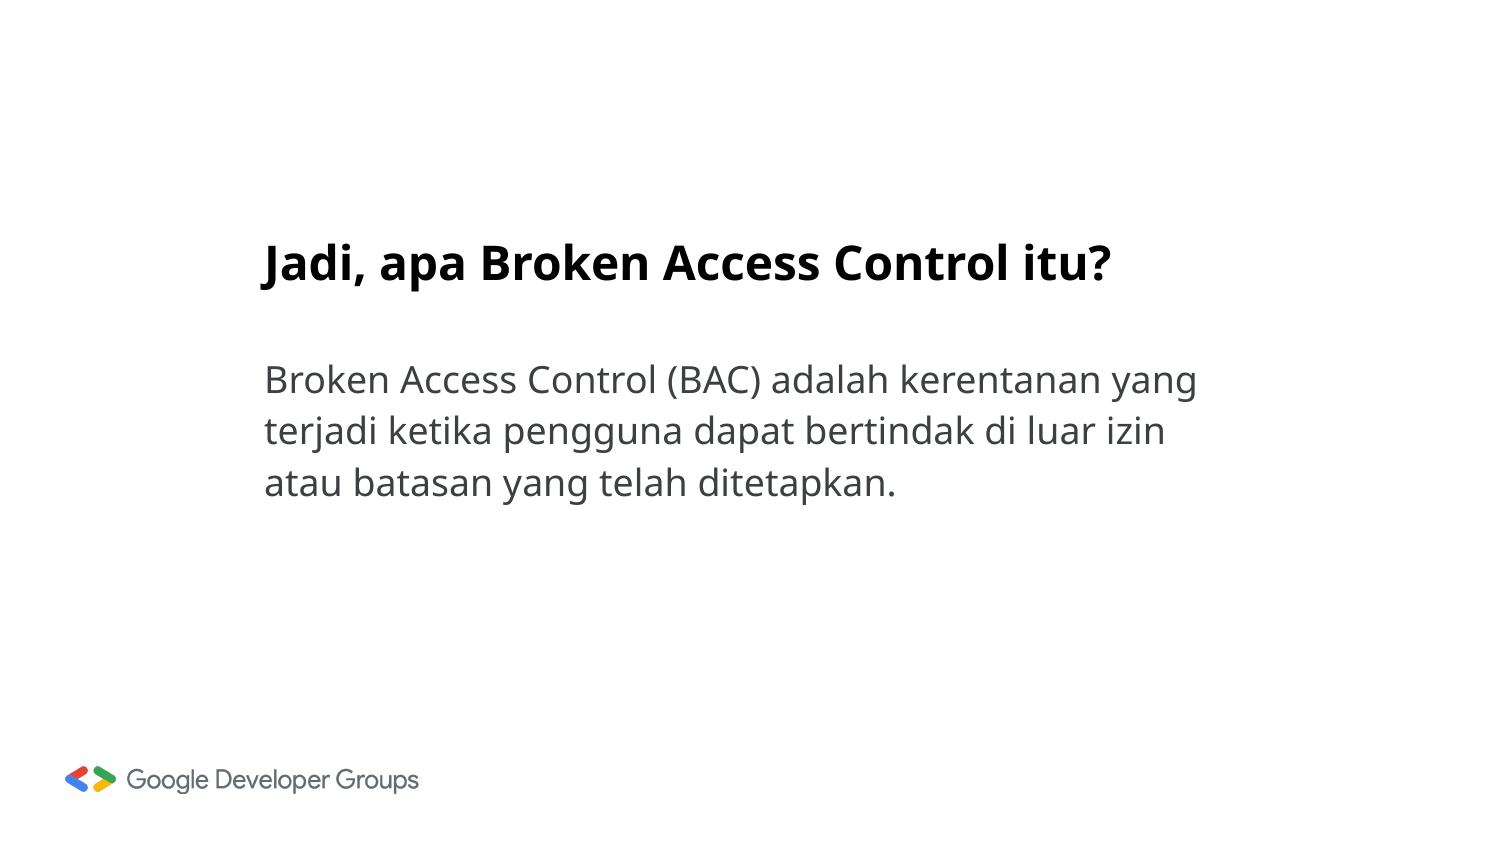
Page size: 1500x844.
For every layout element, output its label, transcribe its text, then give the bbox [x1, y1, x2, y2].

title Jadi, apa Broken Access Control itu? [249, 218, 1129, 312]
list Broken Access Control (BAC) adalah kerentanan yang terjadi ketika pengguna dapat bertindak di luar izin atau batasan yang telah ditetapkan. [249, 334, 1251, 839]
picture [64, 766, 249, 794]
